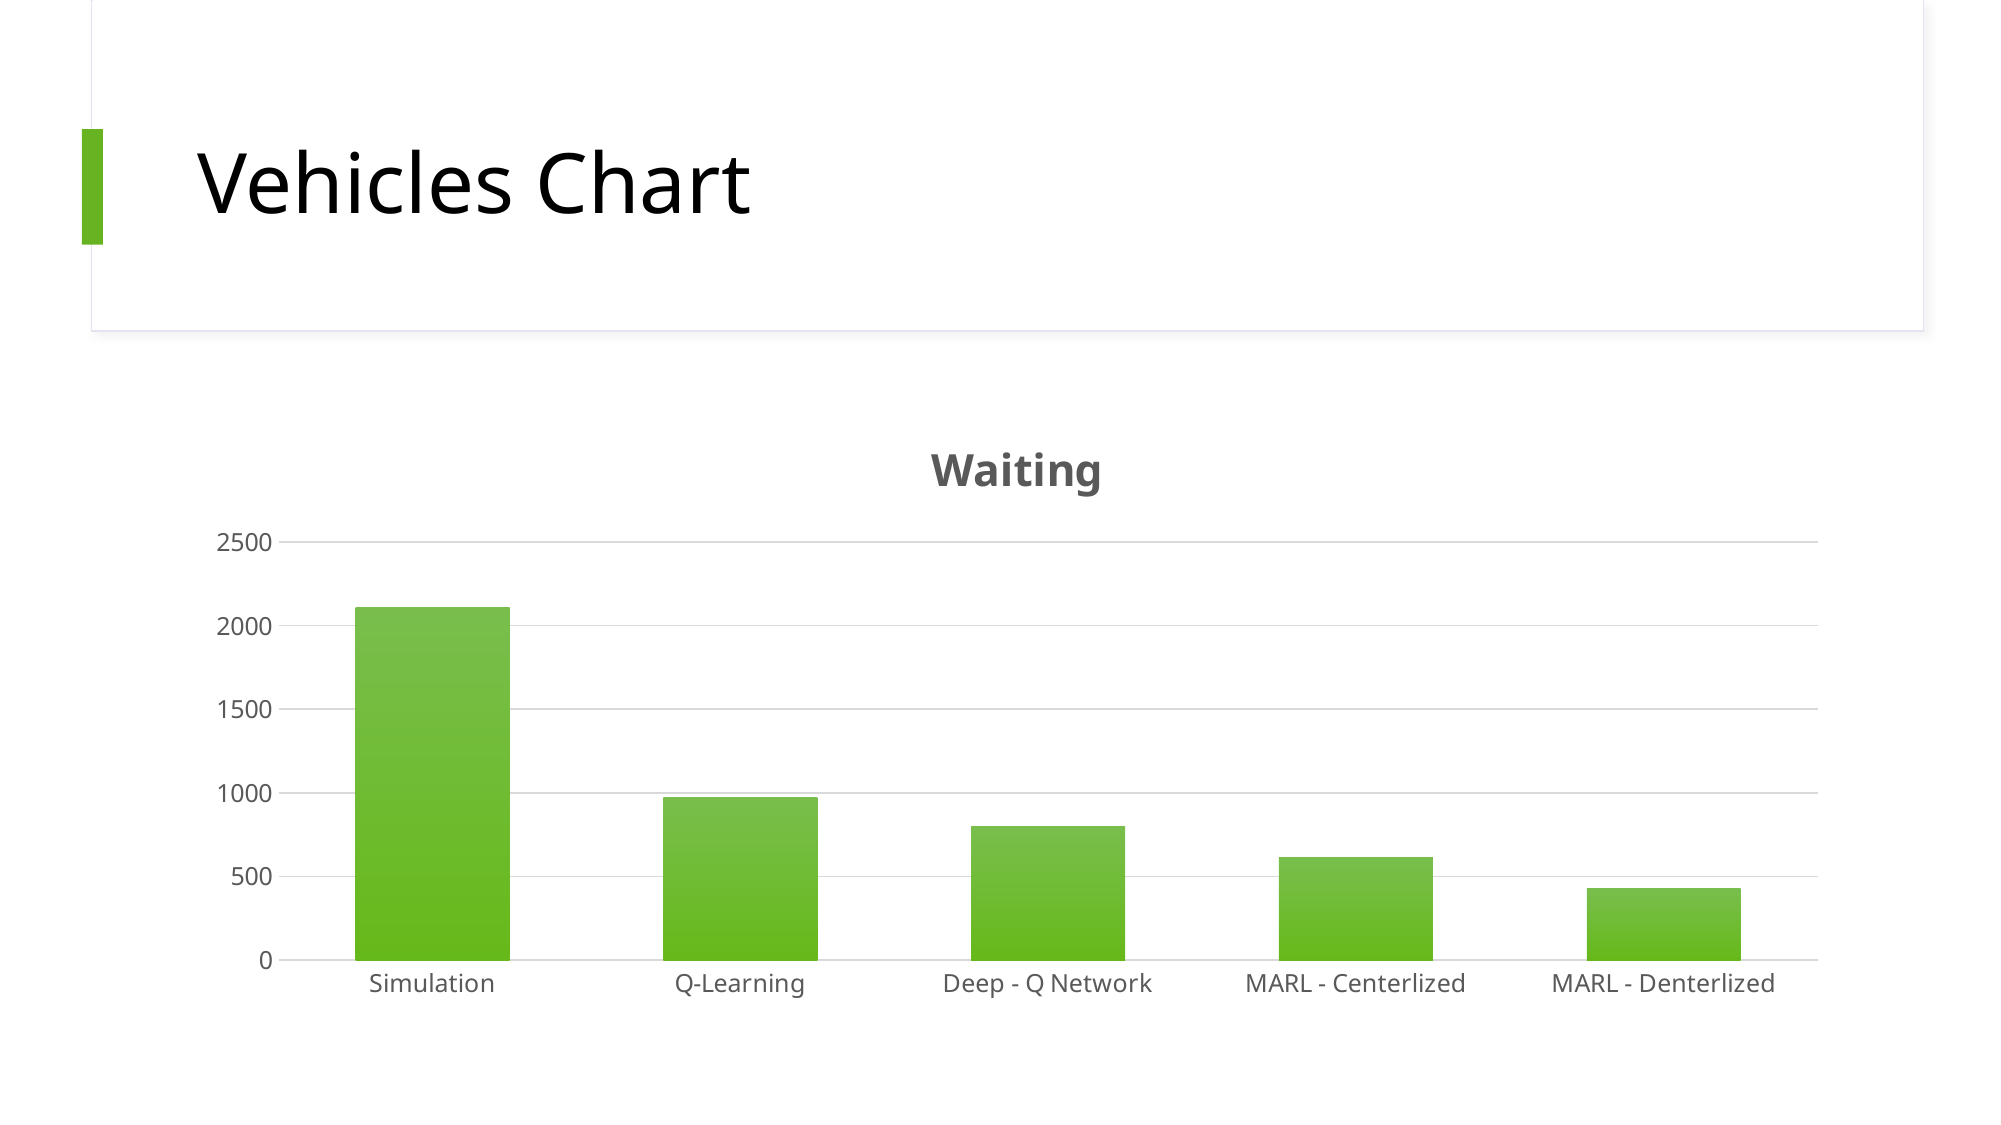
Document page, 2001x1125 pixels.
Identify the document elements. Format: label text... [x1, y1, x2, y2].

chart [182, 406, 1851, 1013]
title Vehicles Chart [183, 90, 1851, 284]
